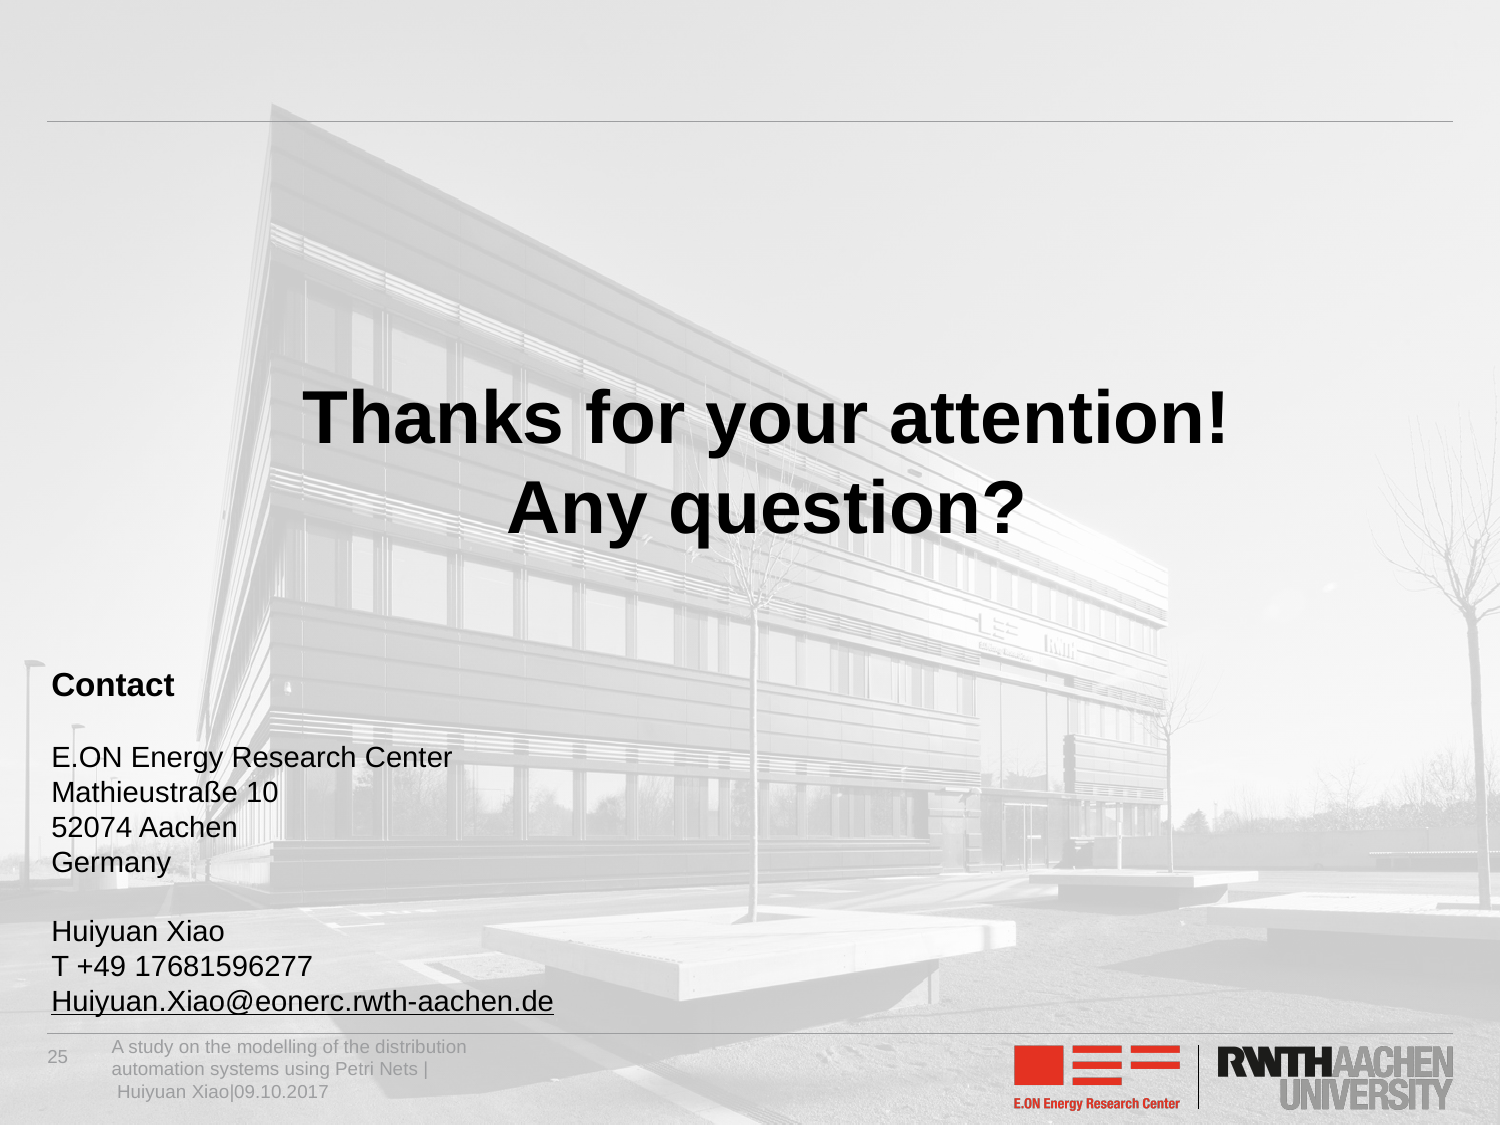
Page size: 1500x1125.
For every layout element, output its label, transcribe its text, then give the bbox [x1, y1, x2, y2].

text_box Thanks for your attention! Any question? [246, 368, 1287, 549]
picture [1013, 1045, 1180, 1112]
picture [1218, 1046, 1453, 1111]
list Contact E.ON Energy Research Center Mathieustraße 10 52074 Aachen Germany Huiyuan Xiao T +49 17681596277 Huiyuan.Xiao@eonerc.rwth-aachen.de [51, 647, 733, 1053]
